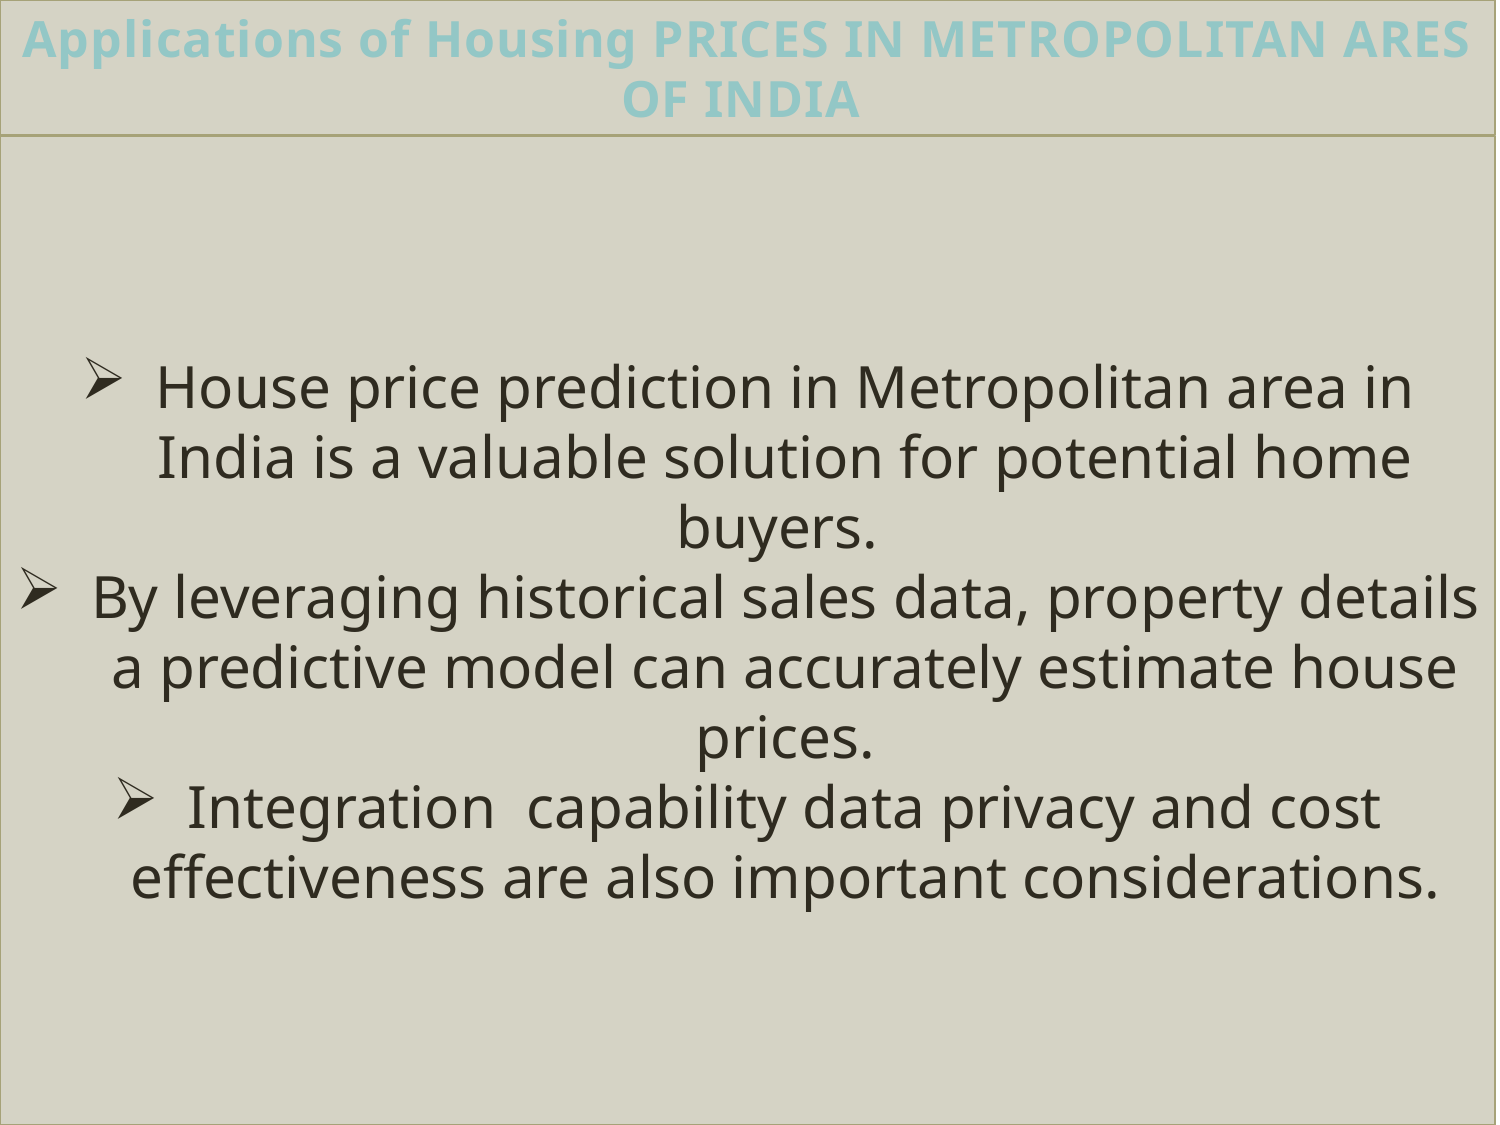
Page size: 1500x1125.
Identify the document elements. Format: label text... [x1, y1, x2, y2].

text_box House price prediction in Metropolitan area in India is a valuable solution for potential home buyers. By leveraging historical sales data, property details a predictive model can accurately estimate house prices. Integration capability data privacy and cost effectiveness are also important considerations. [0, 135, 1496, 1125]
text_box Applications of Housing PRICES IN METROPOLITAN ARES OF INDIA [0, 0, 1496, 135]
